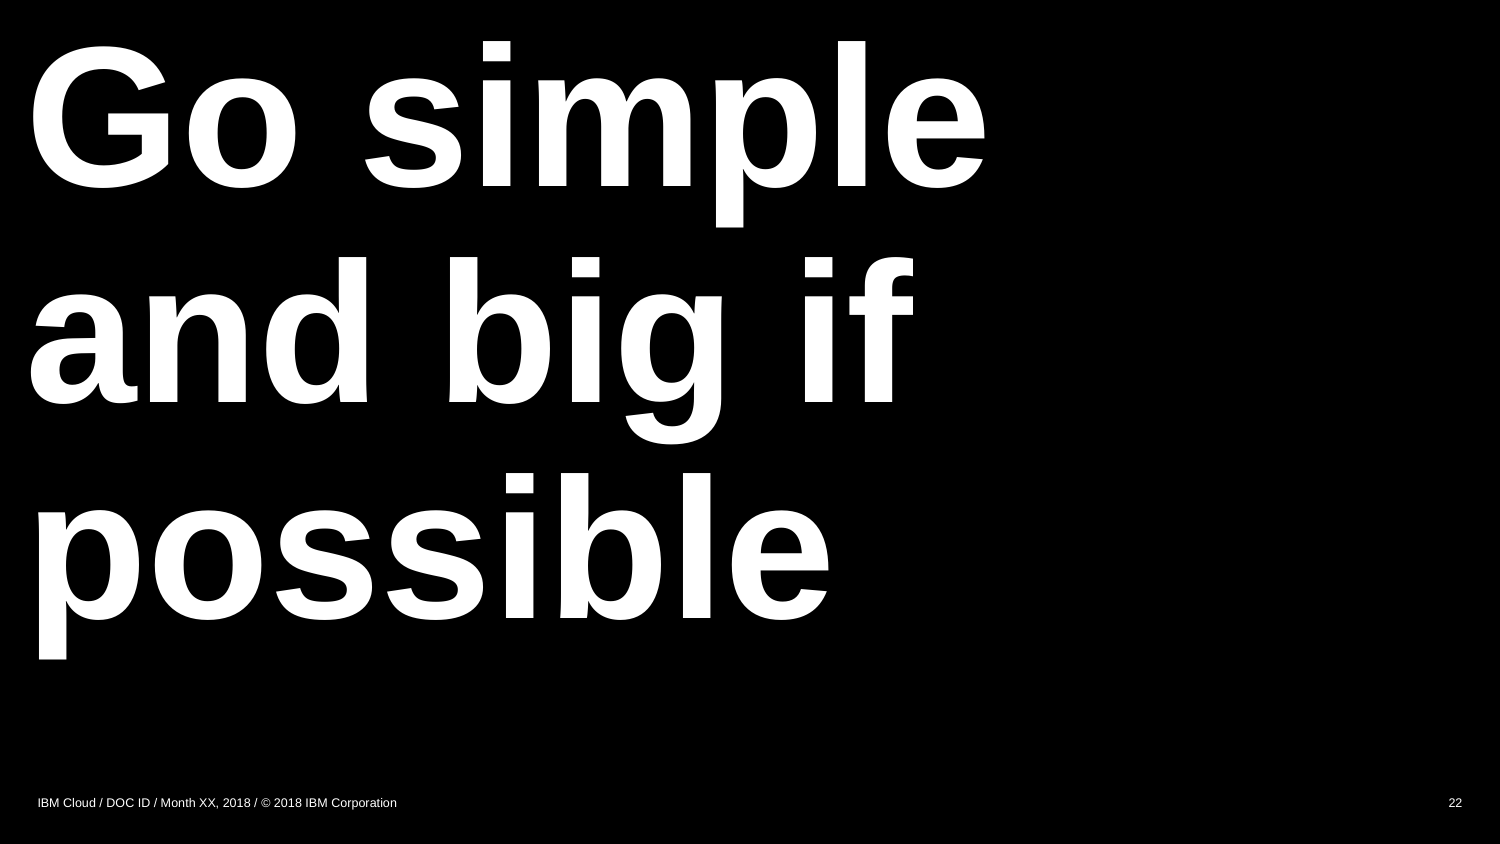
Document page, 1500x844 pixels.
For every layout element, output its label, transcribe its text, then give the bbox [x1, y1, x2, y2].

slide_number 22 [1125, 791, 1463, 815]
title Go simple and big if possible [25, 13, 1451, 748]
footer IBM Cloud / DOC ID / Month XX, 2018 / © 2018 IBM Corporation [37, 791, 1088, 815]
